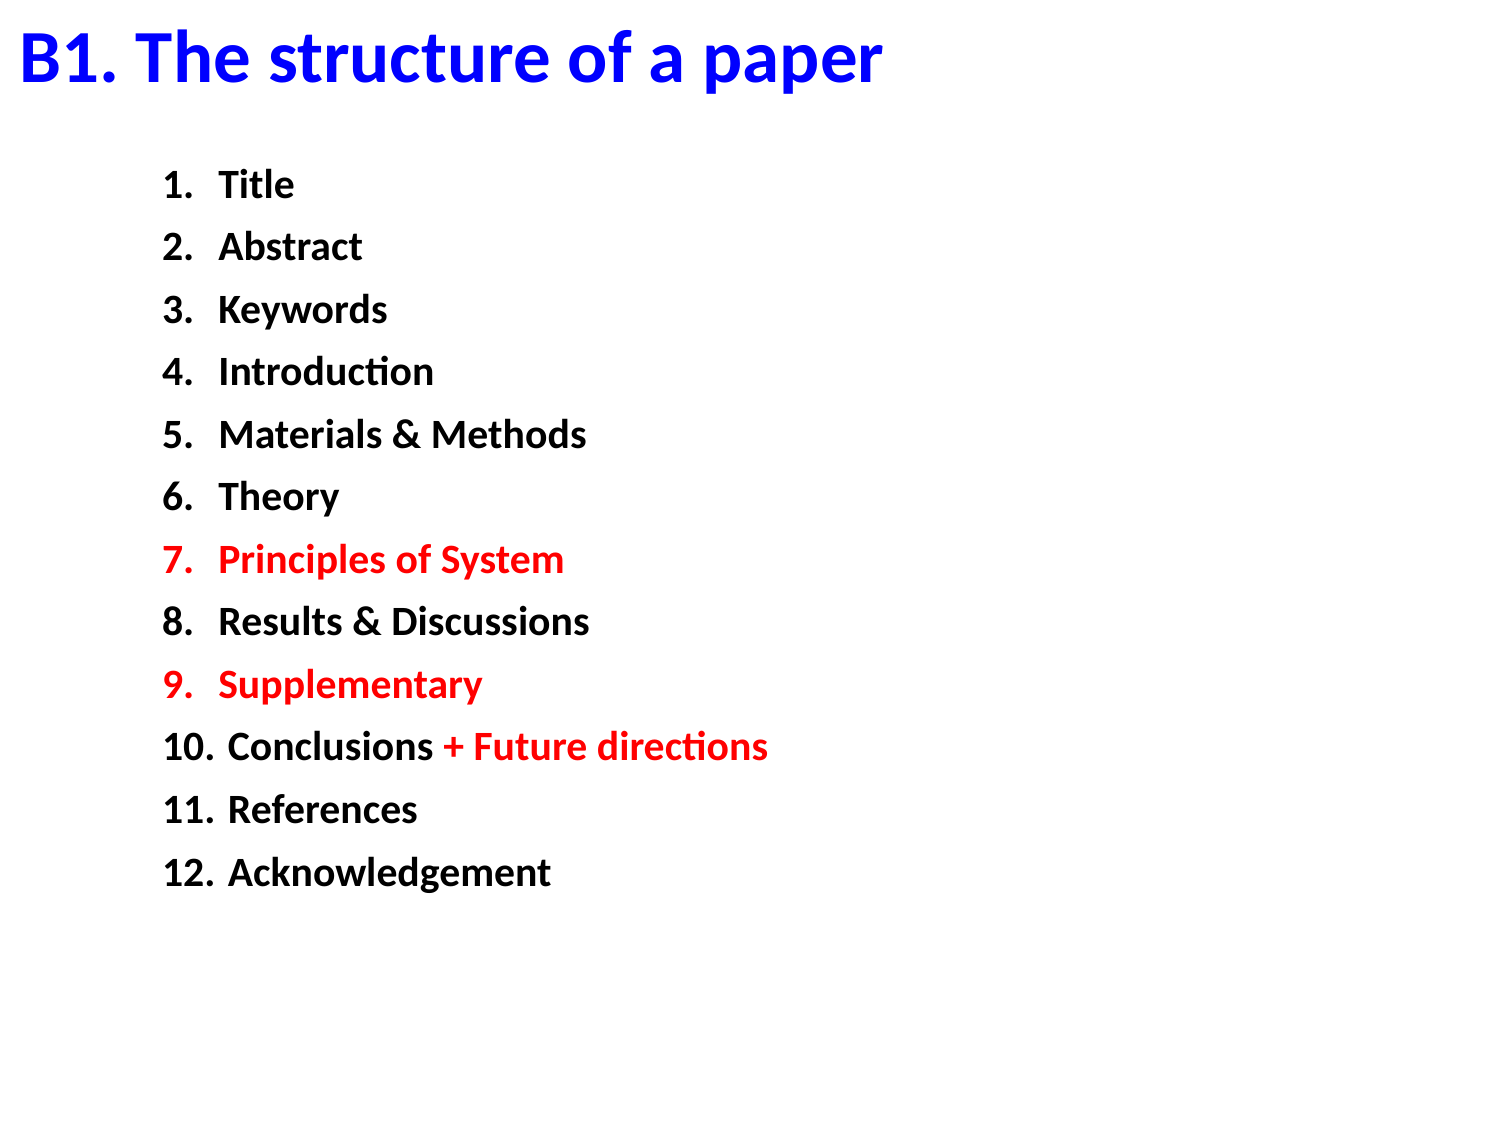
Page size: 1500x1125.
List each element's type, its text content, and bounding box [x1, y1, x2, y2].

text_box Title Abstract Keywords Introduction Materials & Methods Theory Principles of System Results & Discussions Supplementary Conclusions + Future directions References Acknowledgement [147, 148, 784, 902]
text_box B1. The structure of a paper [4, 0, 901, 105]
